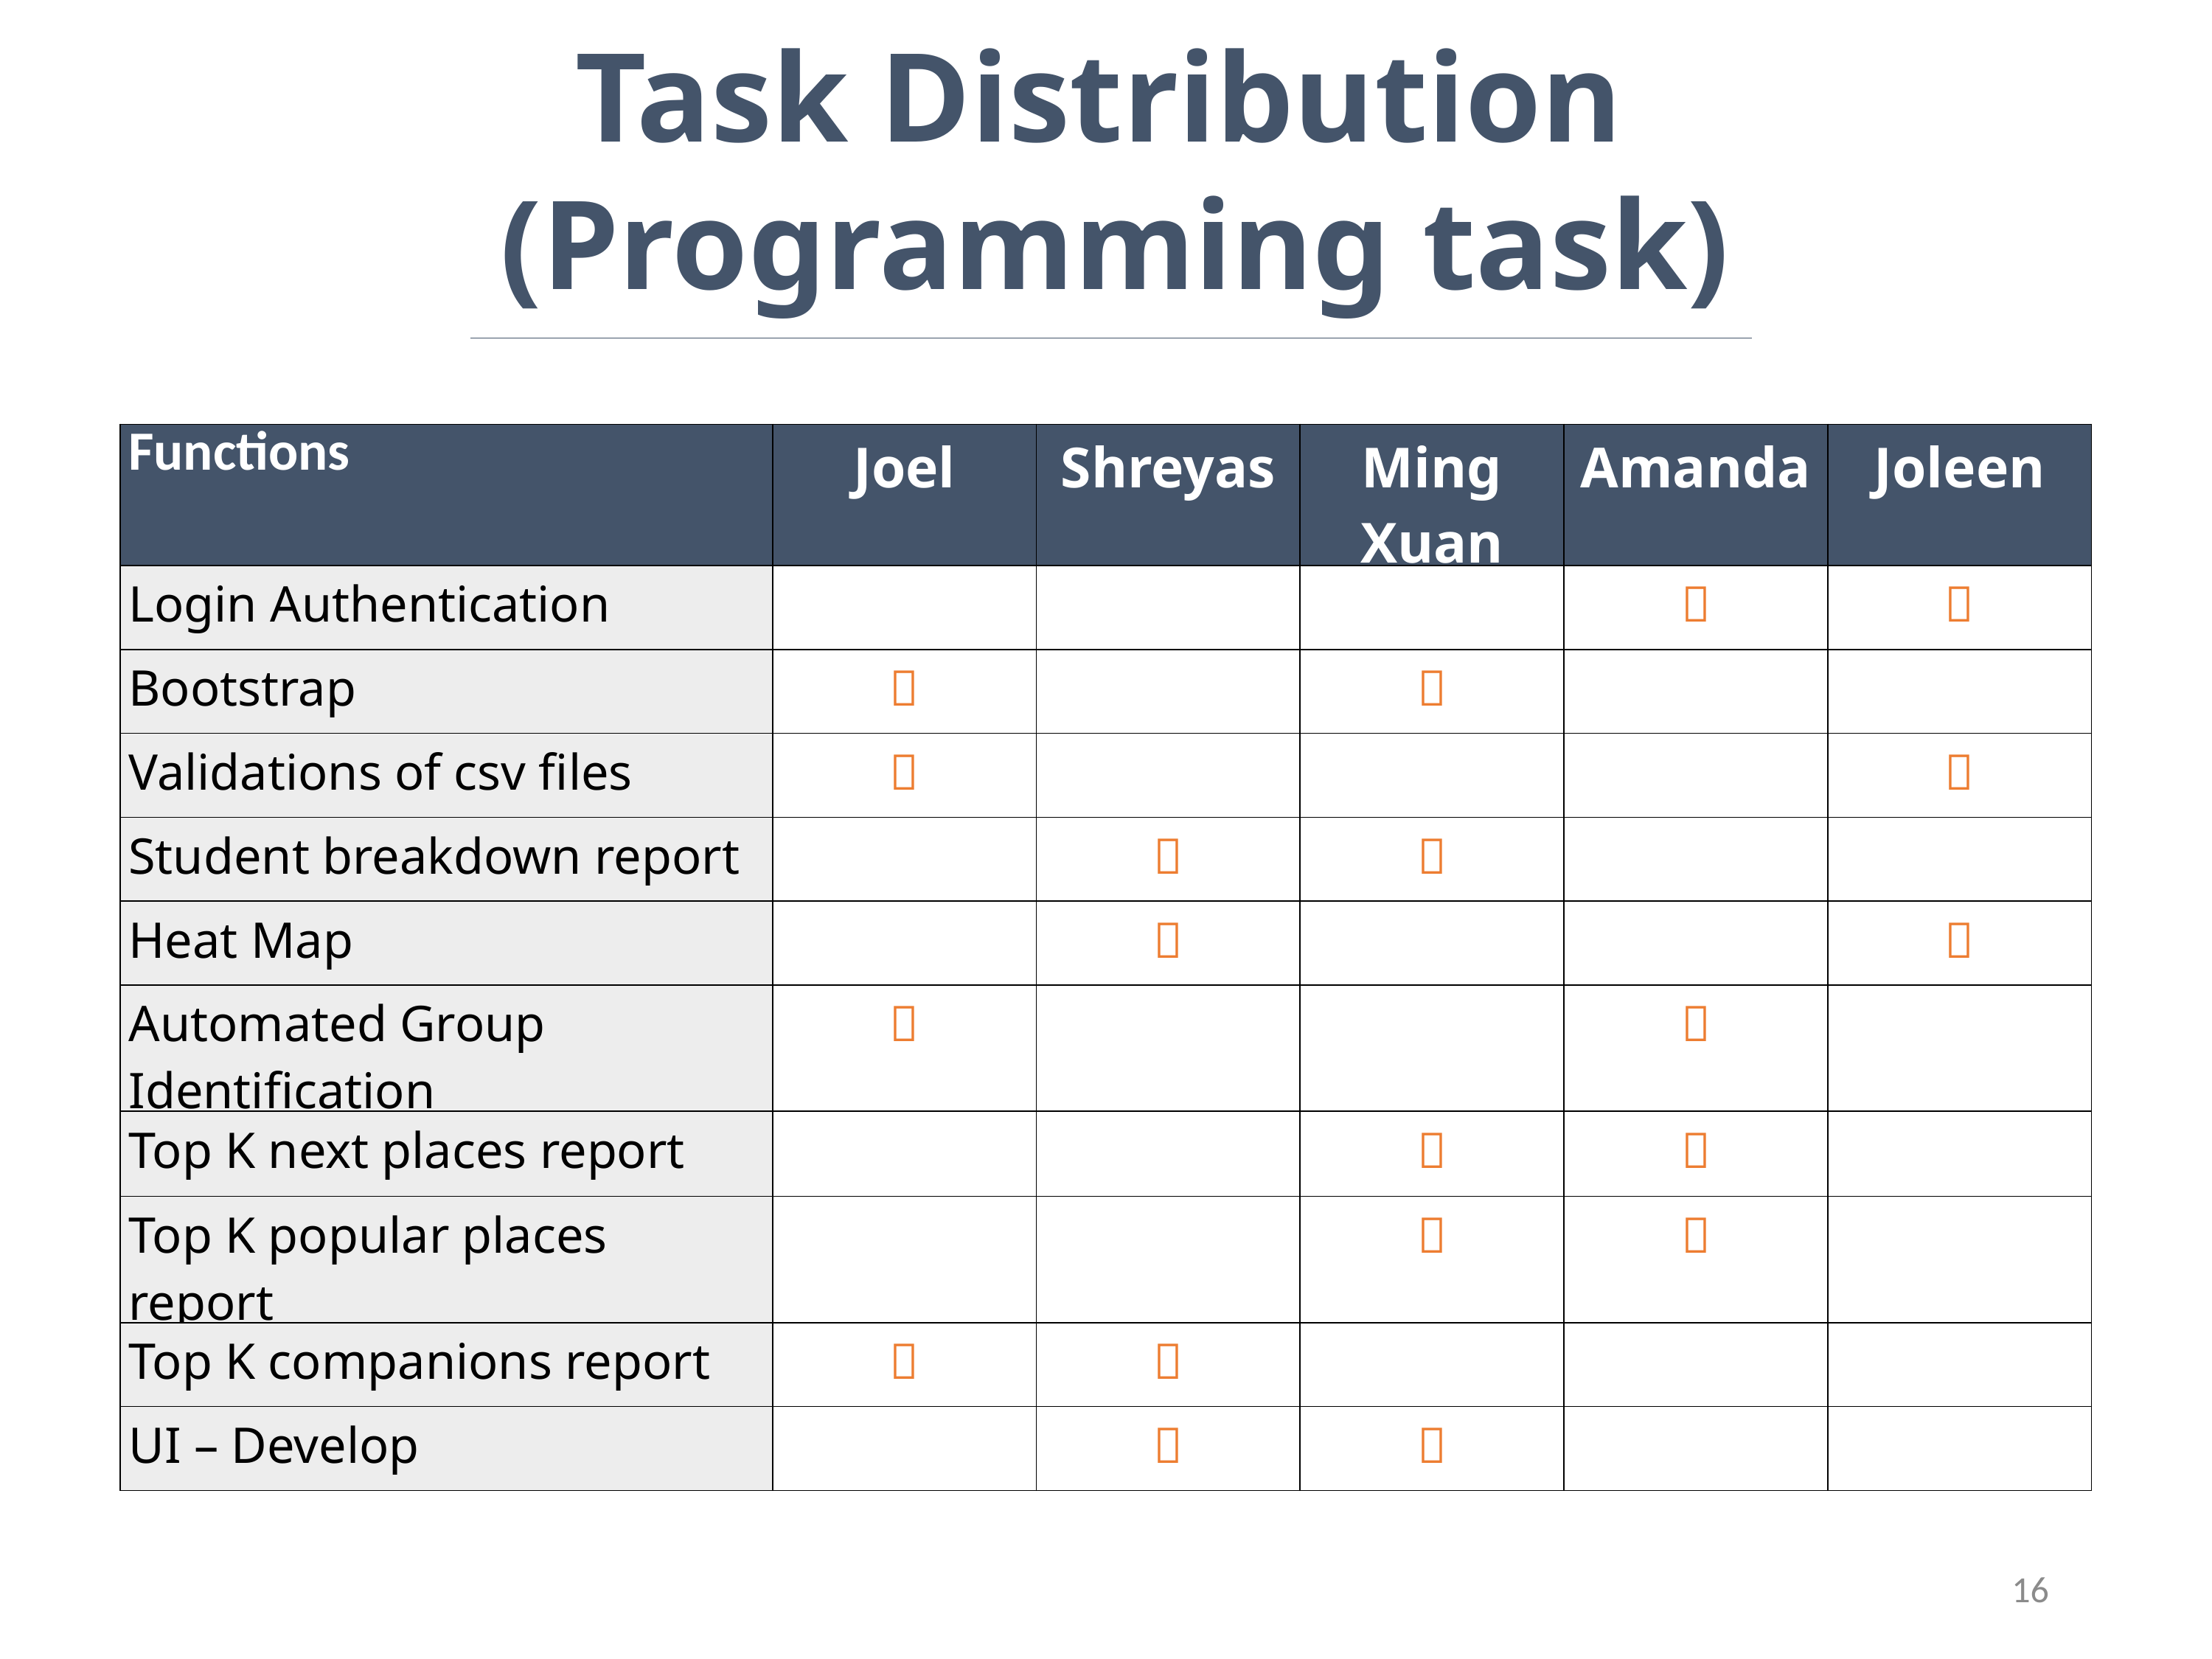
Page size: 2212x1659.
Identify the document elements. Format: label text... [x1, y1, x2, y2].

table_cell [1565, 1324, 1827, 1406]
table_cell Student breakdown report [121, 818, 772, 900]
table_cell [773, 902, 1036, 984]
table_cell [1829, 986, 2091, 1110]
table_cell  [773, 986, 1036, 1110]
table_cell [1301, 902, 1563, 984]
table_cell Validations of csv files [121, 734, 772, 817]
slide_number 16 [1562, 1543, 2060, 1632]
table_cell [1829, 818, 2091, 900]
table_cell Top K popular places report [121, 1197, 772, 1322]
table_cell [1829, 1112, 2091, 1196]
text_box Task Distribution (Programming task) [489, 13, 1742, 320]
table_cell  [1565, 986, 1827, 1110]
table_cell [773, 566, 1036, 649]
table_cell Top K companions report [121, 1324, 772, 1406]
table_cell [1565, 902, 1827, 984]
table_cell [1037, 650, 1299, 733]
table_cell [1301, 986, 1563, 1110]
table_cell [1829, 1407, 2091, 1490]
table_cell  [1301, 1197, 1563, 1322]
table_cell [773, 1197, 1036, 1322]
table_cell [1829, 1197, 2091, 1322]
table_header Ming Xuan [1301, 425, 1563, 565]
table_cell  [773, 650, 1036, 733]
table_cell Login Authentication [121, 566, 772, 649]
table_cell Top K next places report [121, 1112, 772, 1196]
table_header Joel [773, 425, 1036, 565]
table_cell [773, 1407, 1036, 1490]
table_cell  [1037, 1324, 1299, 1406]
table_cell [1037, 986, 1299, 1110]
table_cell  [1829, 902, 2091, 984]
table_cell [1829, 650, 2091, 733]
table_cell  [773, 734, 1036, 817]
table_cell  [773, 1324, 1036, 1406]
table_cell Heat Map [121, 902, 772, 984]
table_cell [773, 818, 1036, 900]
table_header Shreyas [1037, 425, 1299, 565]
table_cell  [1829, 566, 2091, 649]
table_cell [1301, 734, 1563, 817]
table_cell [1829, 1324, 2091, 1406]
table_cell [1565, 650, 1827, 733]
table_cell [1301, 1324, 1563, 1406]
table_cell [1301, 566, 1563, 649]
table_cell  [1037, 1407, 1299, 1490]
table_cell  [1829, 734, 2091, 817]
table_cell Bootstrap [121, 650, 772, 733]
table_cell UI – Develop [121, 1407, 772, 1490]
table_cell [1565, 734, 1827, 817]
table_cell  [1565, 1112, 1827, 1196]
table_cell  [1301, 1112, 1563, 1196]
table_cell [1565, 818, 1827, 900]
table_cell [1037, 1197, 1299, 1322]
table_cell Automated Group Identification [121, 986, 772, 1110]
table_cell  [1565, 566, 1827, 649]
table_cell [1037, 566, 1299, 649]
table_cell  [1301, 650, 1563, 733]
table_cell  [1037, 818, 1299, 900]
table_cell [1037, 1112, 1299, 1196]
table_cell [1565, 1407, 1827, 1490]
table_header Functions [121, 425, 772, 565]
table_cell  [1301, 1407, 1563, 1490]
table_cell  [1301, 818, 1563, 900]
table_cell  [1037, 902, 1299, 984]
table_header Joleen [1829, 425, 2091, 565]
table_cell [773, 1112, 1036, 1196]
table_cell [1037, 734, 1299, 817]
table_cell  [1565, 1197, 1827, 1322]
table_header Amanda [1565, 425, 1827, 565]
